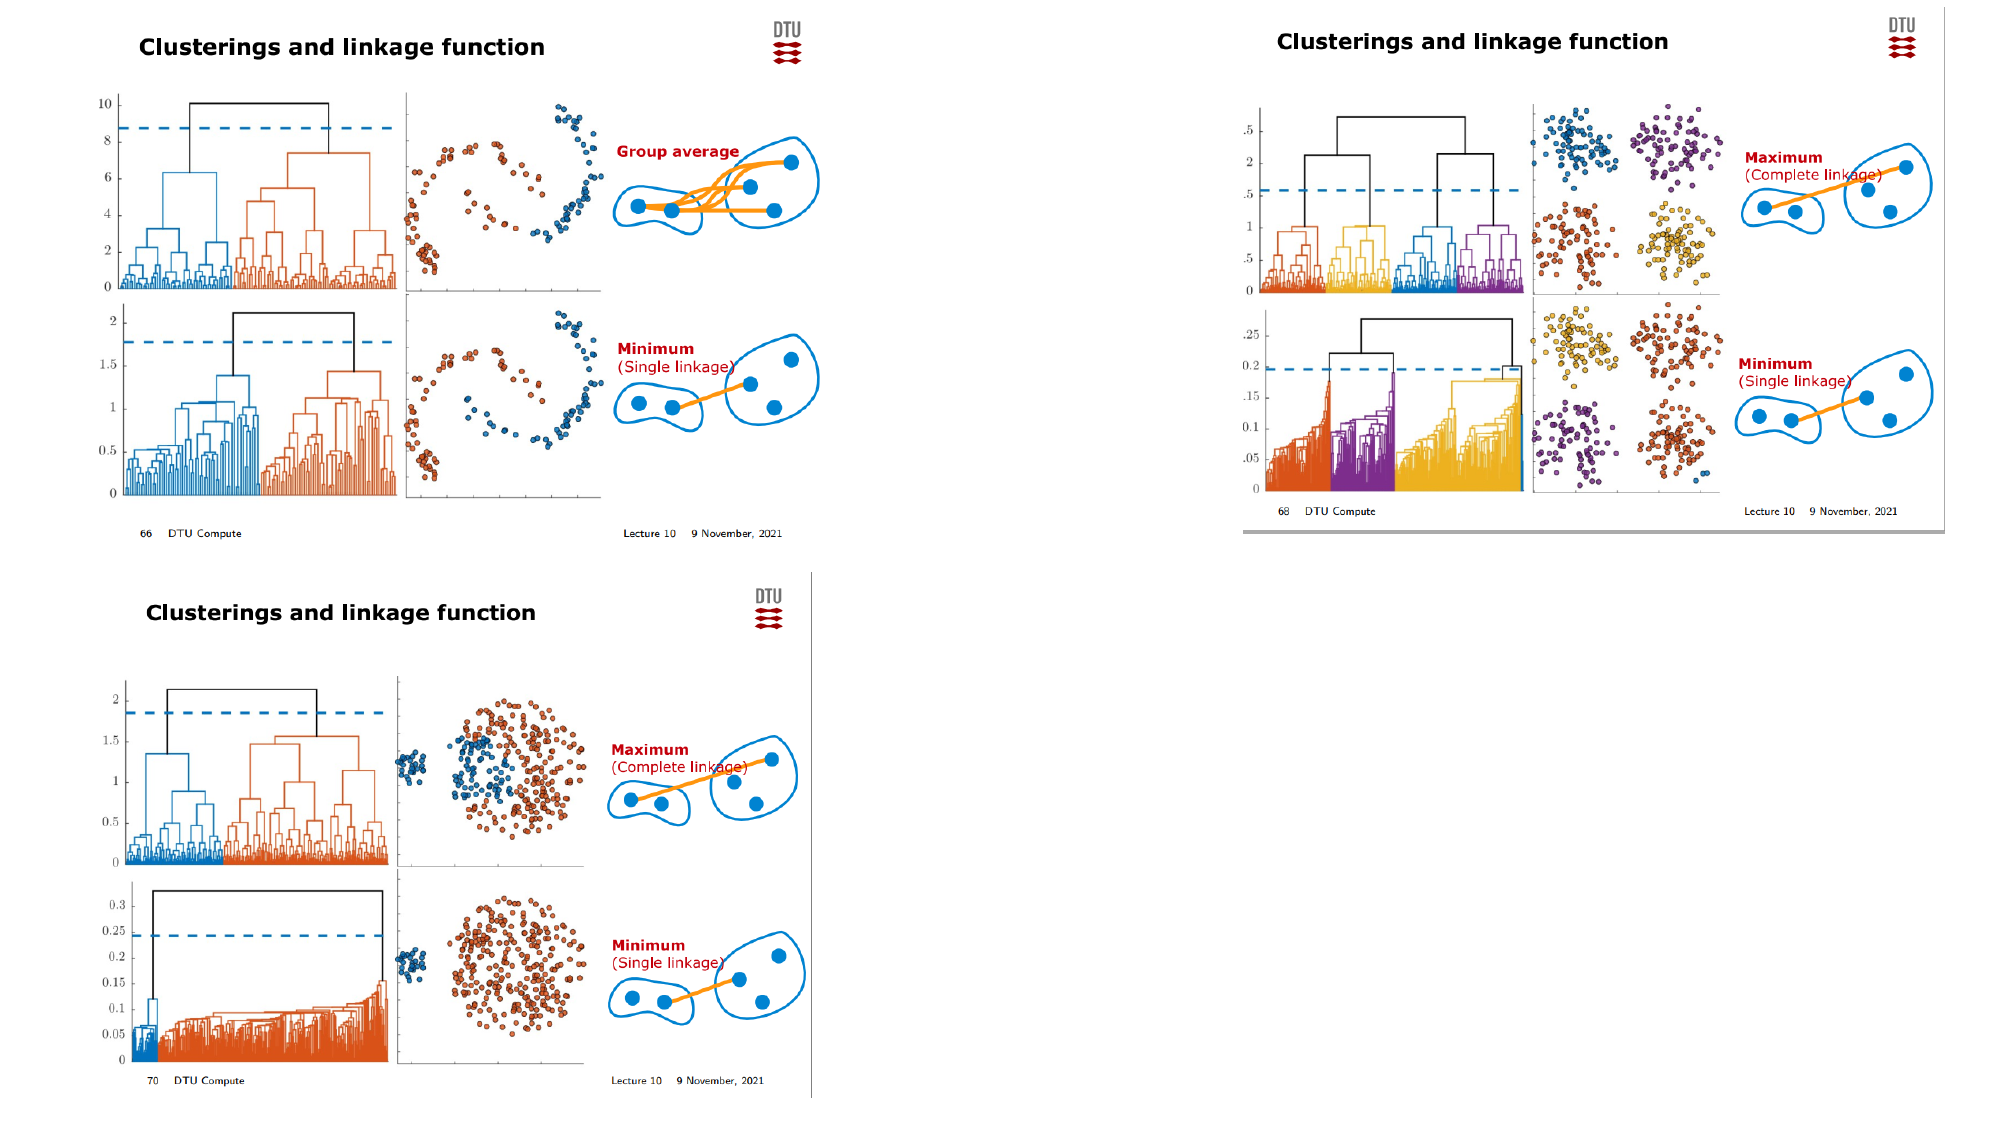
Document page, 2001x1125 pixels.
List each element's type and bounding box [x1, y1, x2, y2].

picture [99, 572, 812, 1098]
picture [99, 7, 829, 553]
picture [1243, 7, 1945, 534]
